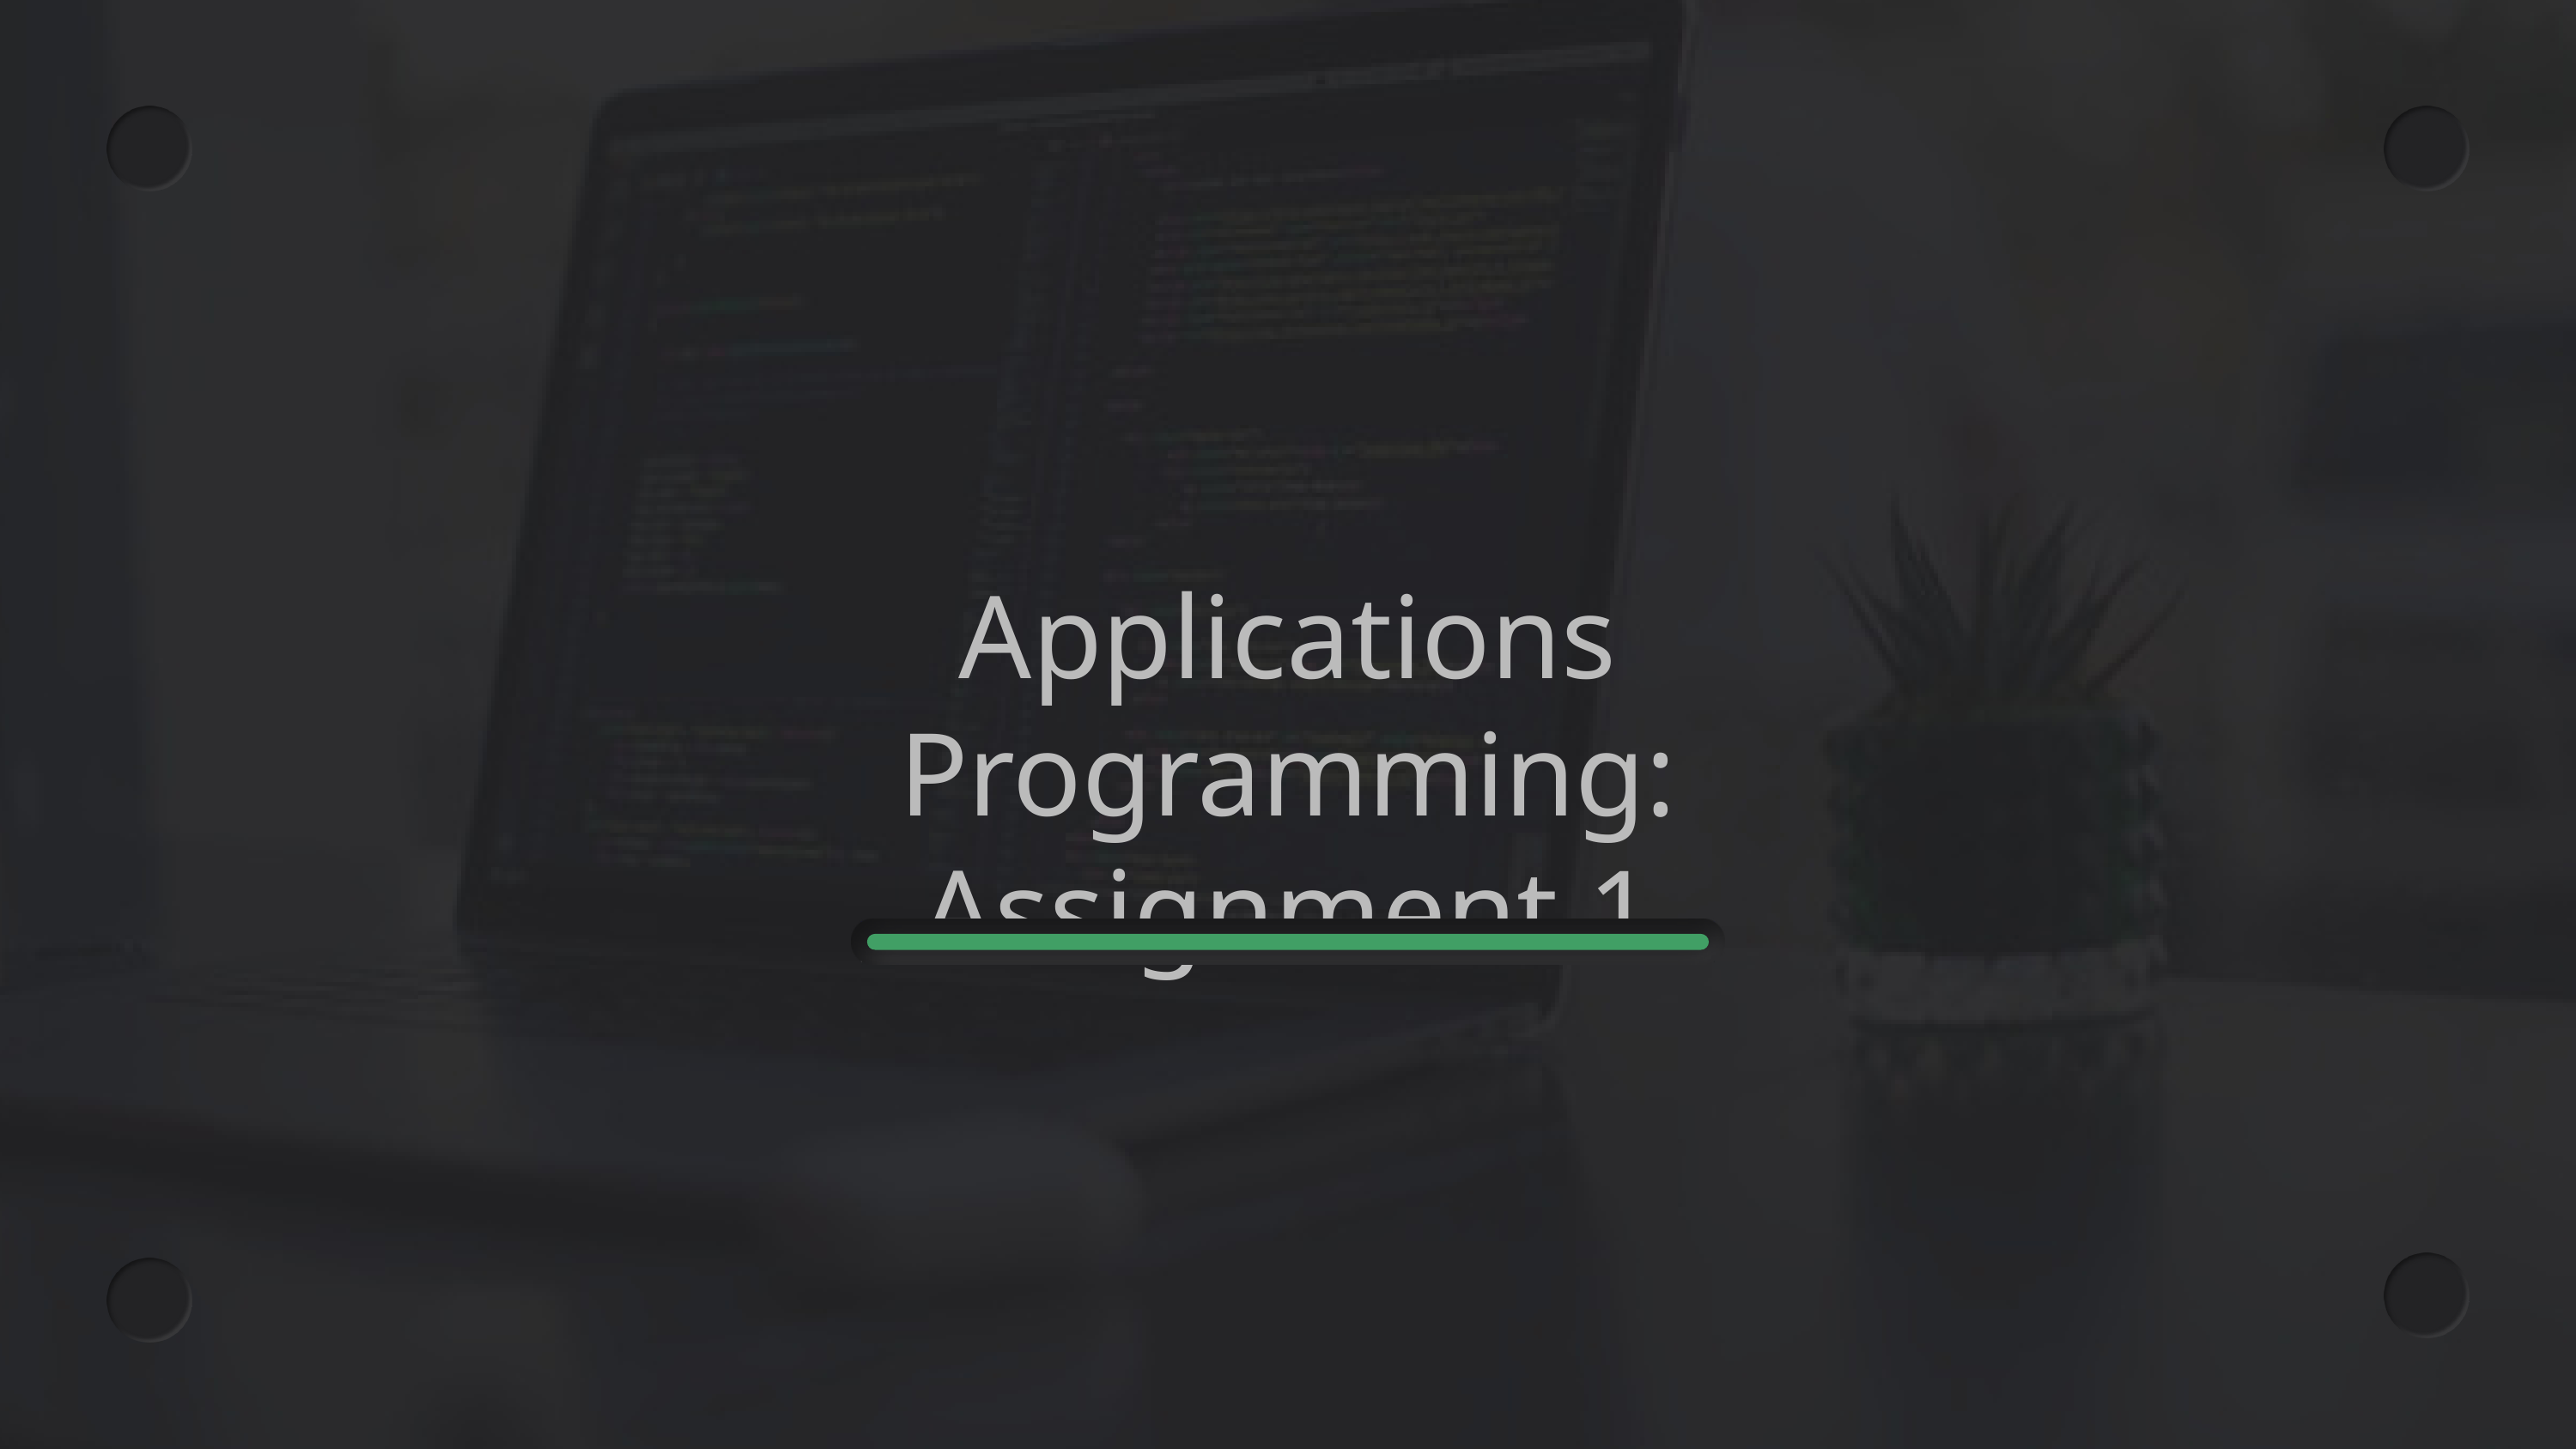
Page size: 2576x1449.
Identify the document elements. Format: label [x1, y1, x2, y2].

text_box [572, 564, 2003, 965]
picture [0, 0, 2576, 1449]
